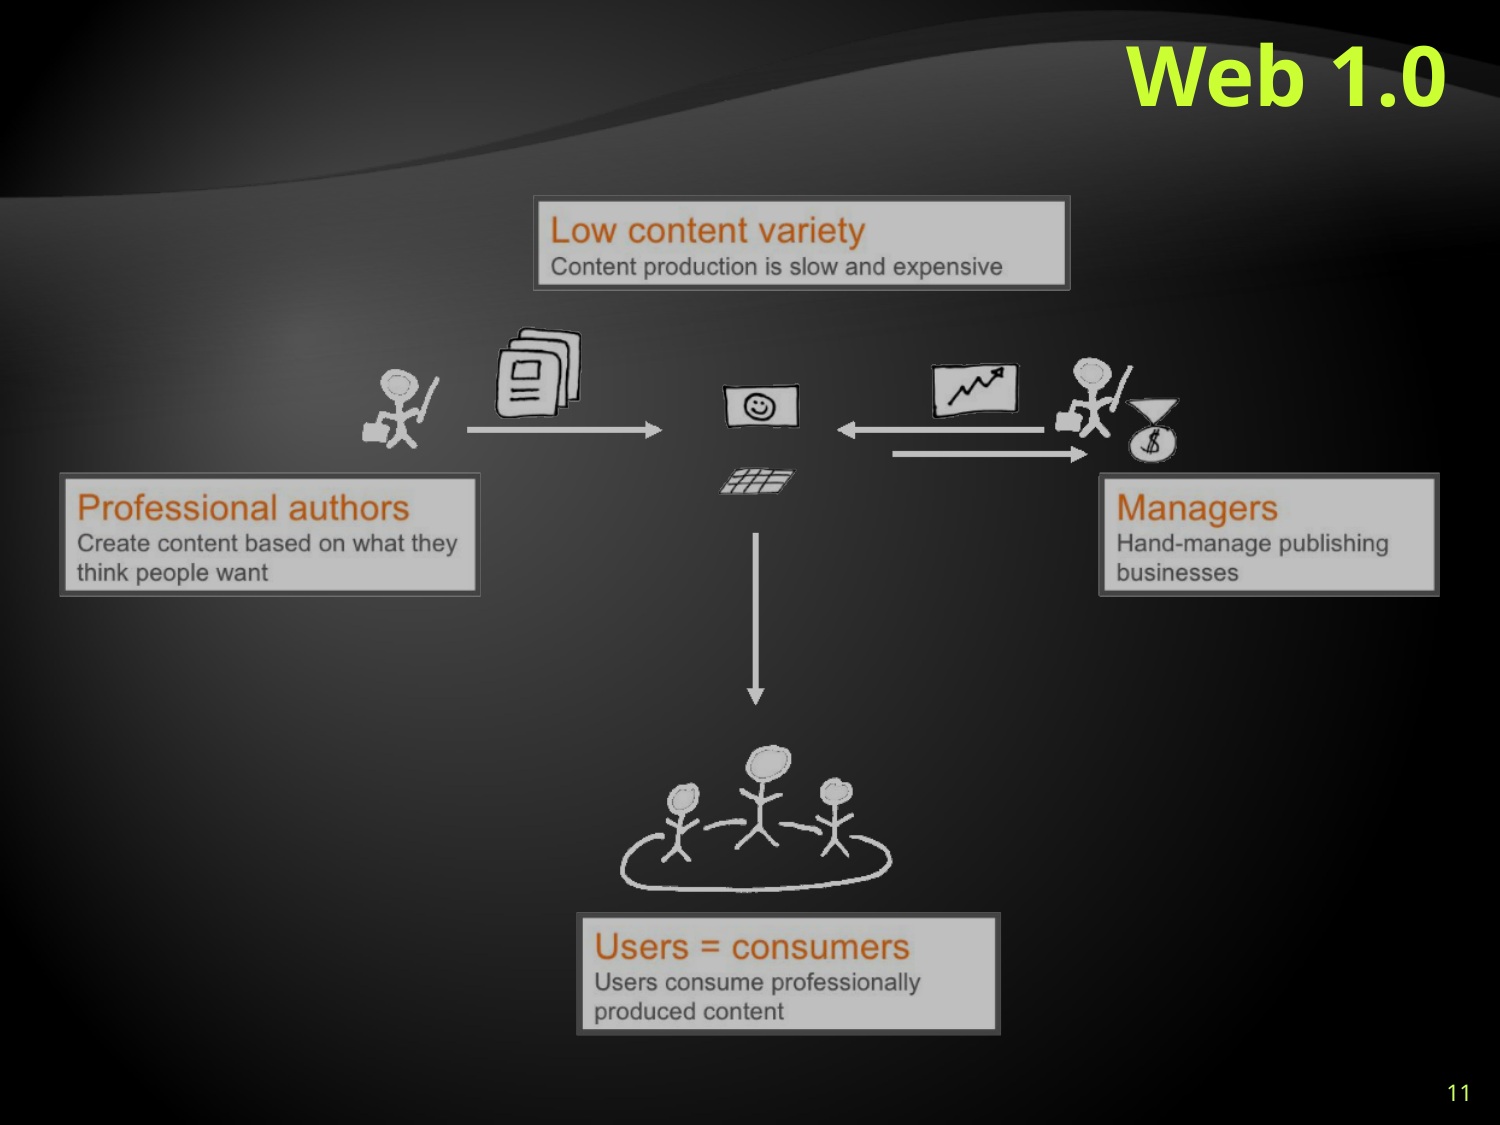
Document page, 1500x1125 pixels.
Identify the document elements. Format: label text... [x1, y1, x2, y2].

slide_number 11 [1412, 1074, 1488, 1113]
title Web 1.0 [300, 12, 1463, 150]
picture [0, 0, 1500, 1125]
